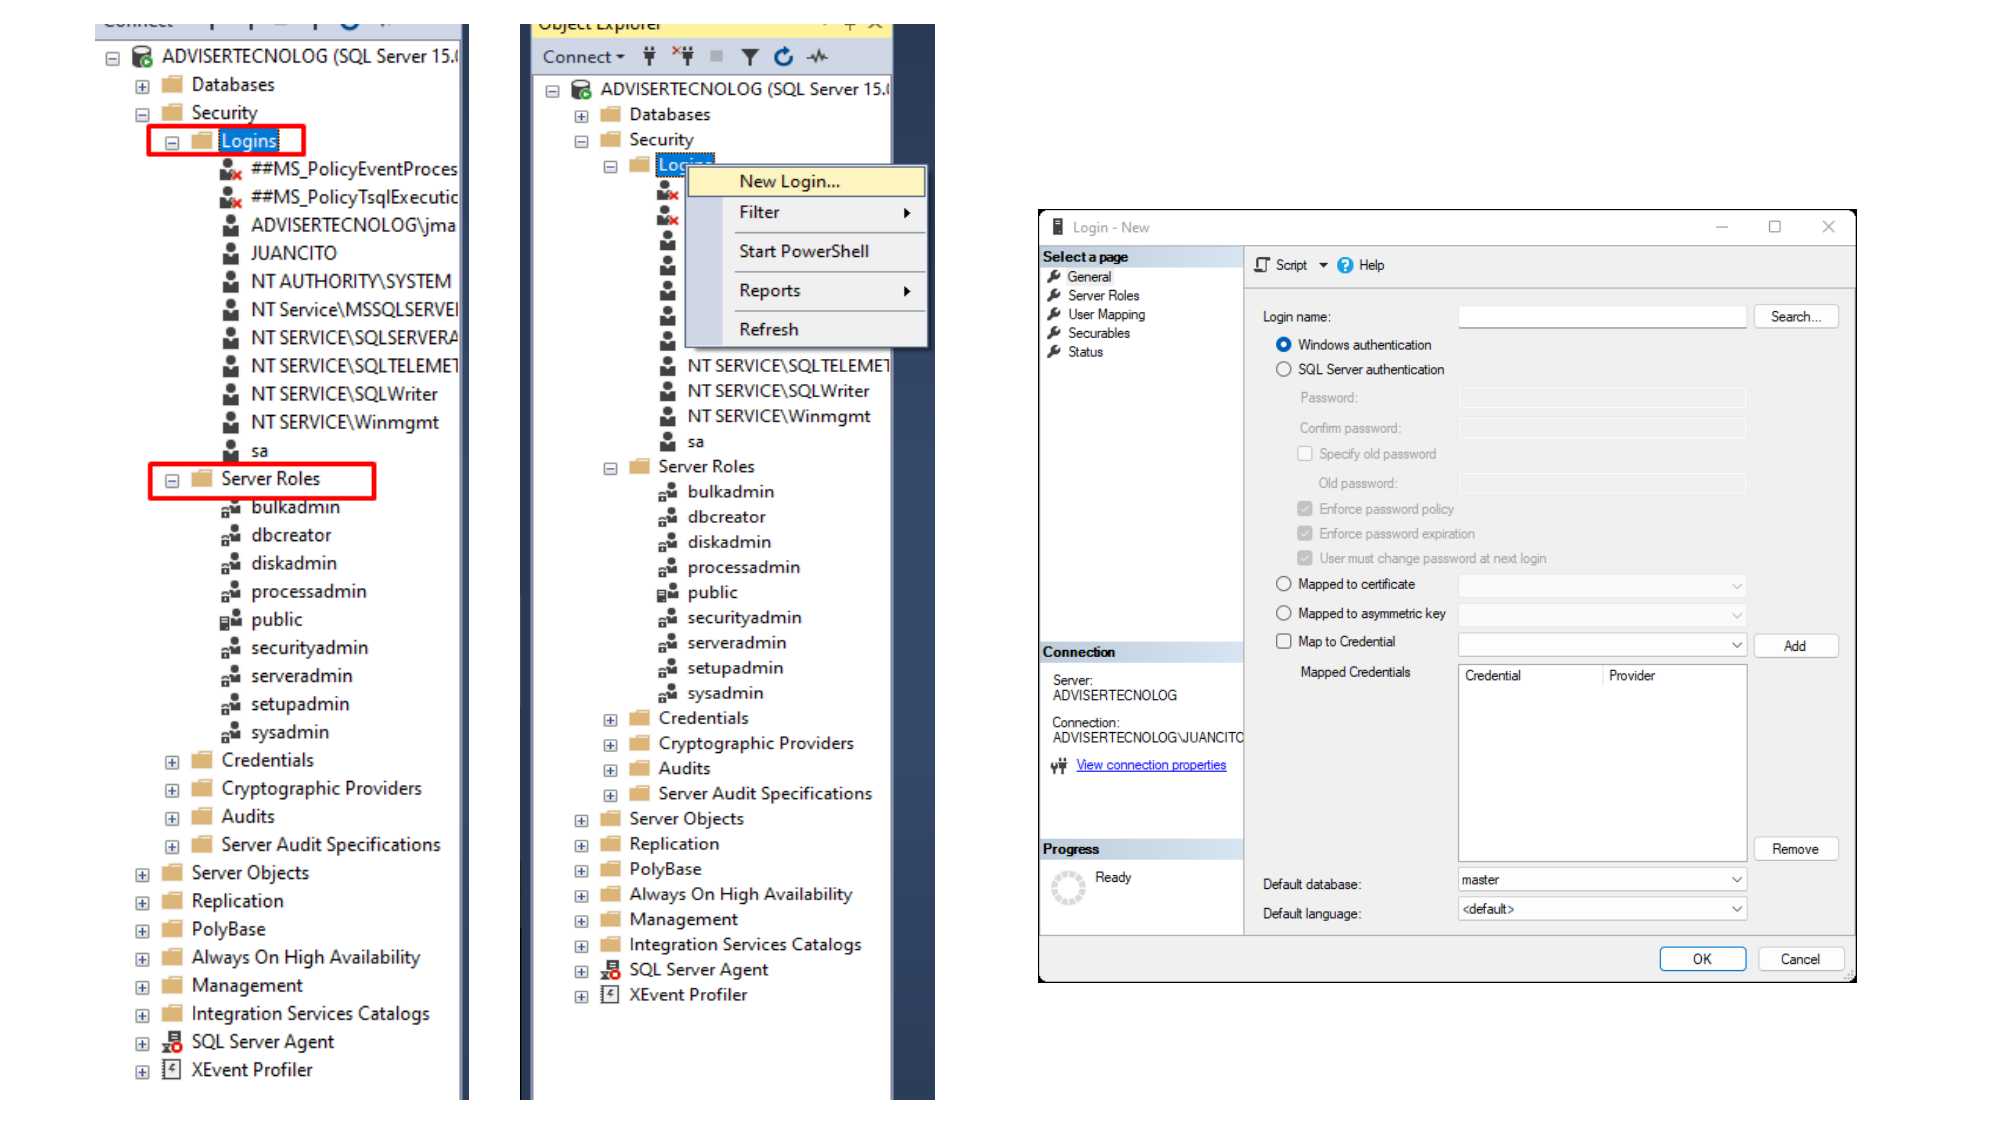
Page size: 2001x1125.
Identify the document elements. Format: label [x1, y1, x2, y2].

picture [520, 24, 935, 1101]
picture [1037, 209, 1857, 984]
picture [95, 24, 470, 1101]
